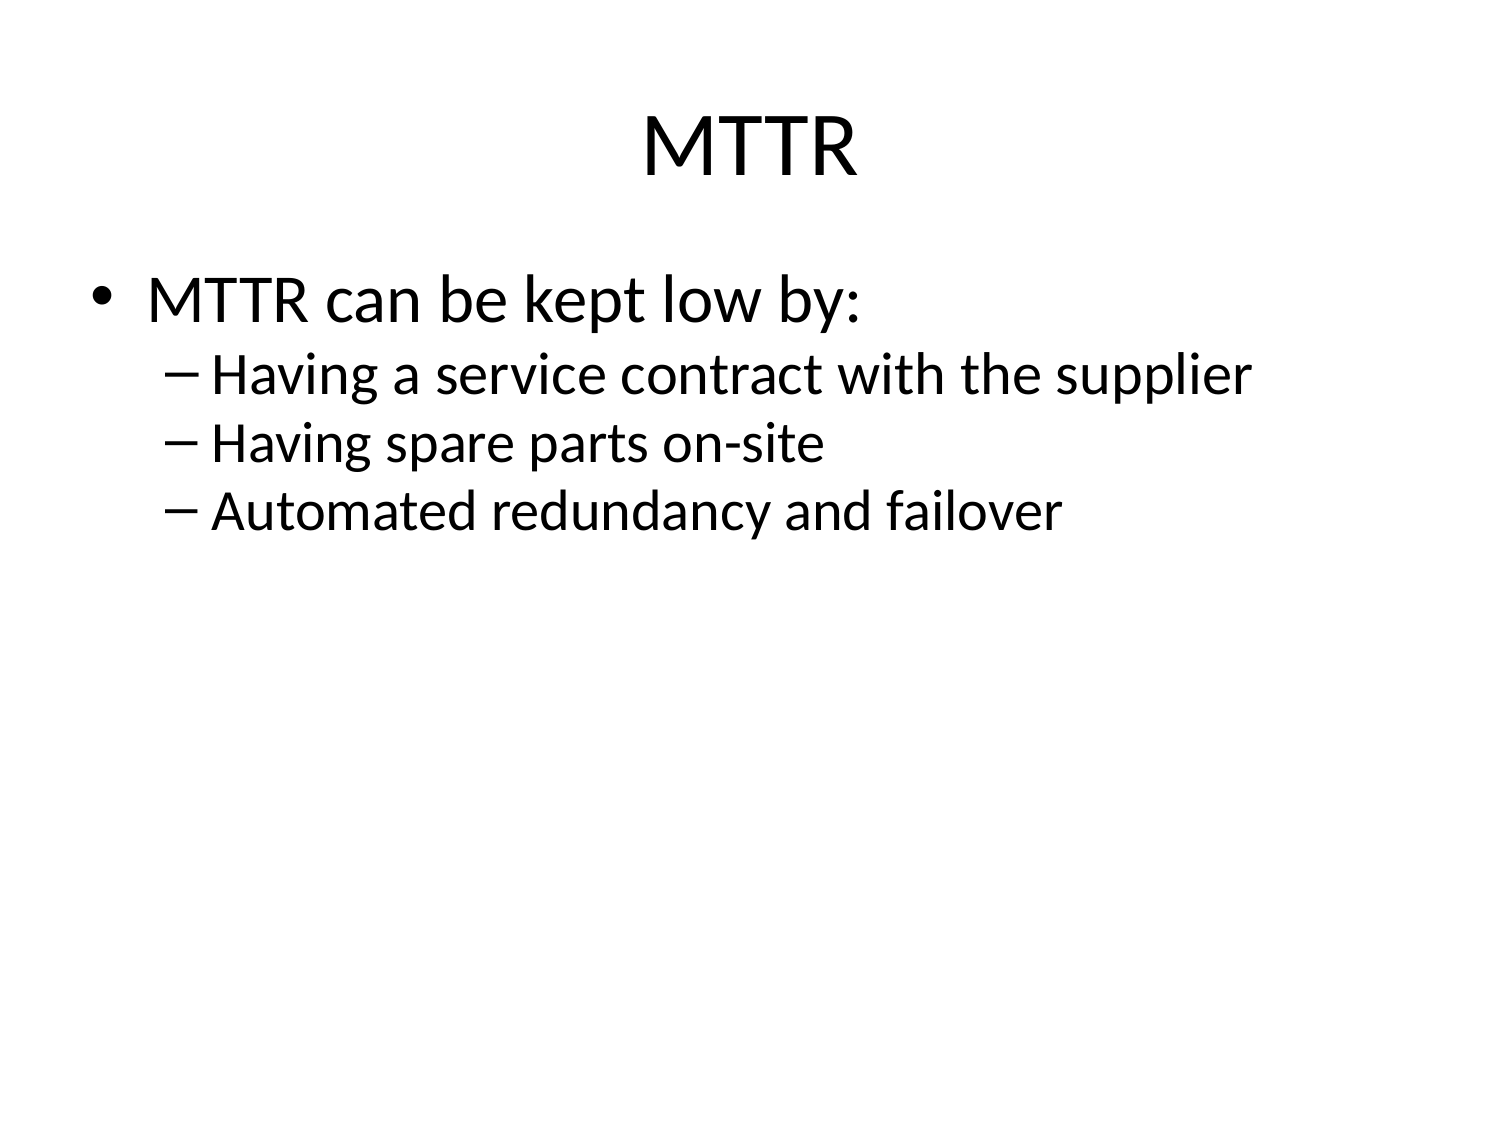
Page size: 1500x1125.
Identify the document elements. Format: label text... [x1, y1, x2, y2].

title MTTR [75, 45, 1425, 233]
list MTTR can be kept low by: Having a service contract with the supplier Having spare parts on-site Automated redundancy and failover [75, 262, 1425, 1005]
